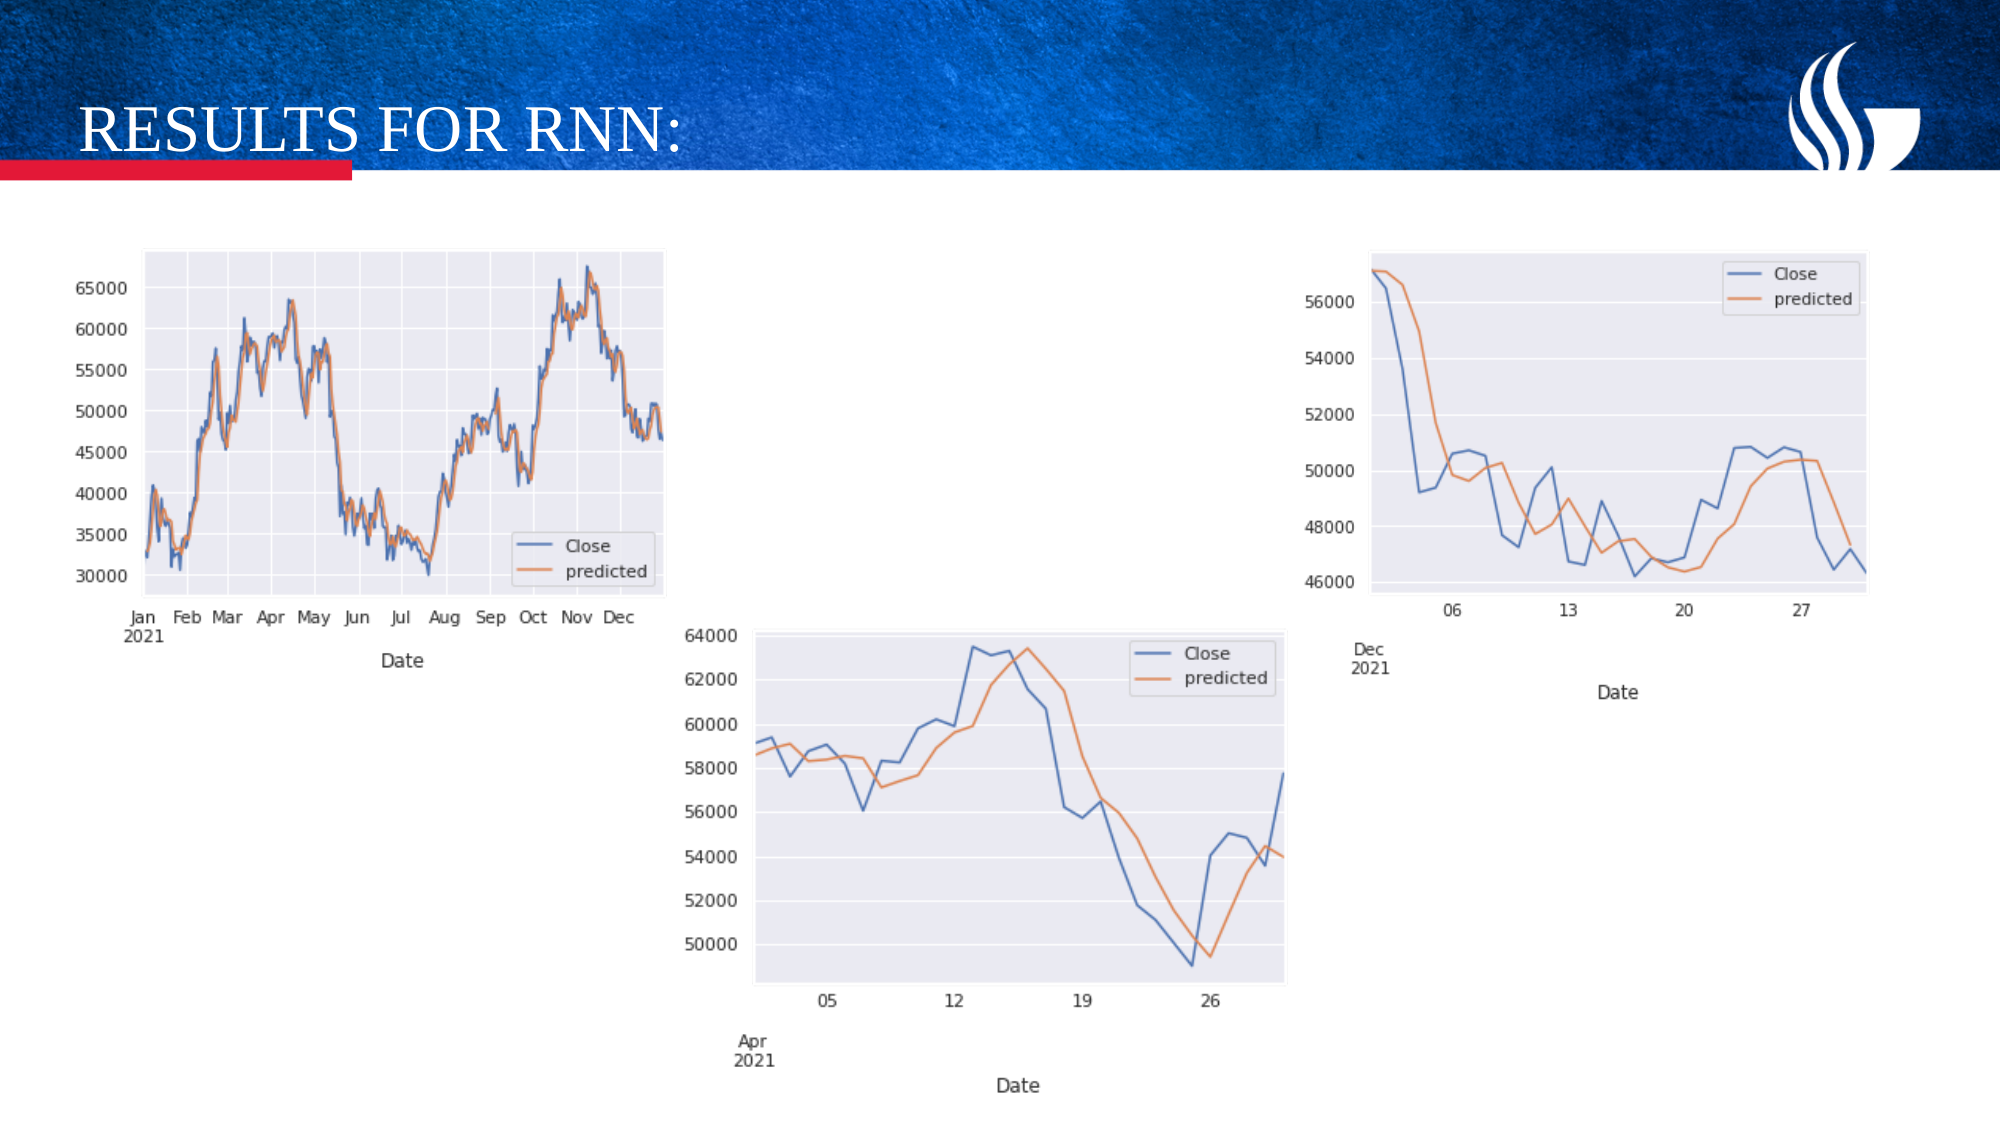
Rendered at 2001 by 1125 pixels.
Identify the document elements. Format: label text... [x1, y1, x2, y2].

list [50, 220, 1956, 1088]
picture [0, 0, 2000, 1125]
title RESULTS FOR RNN: [63, 21, 1789, 220]
